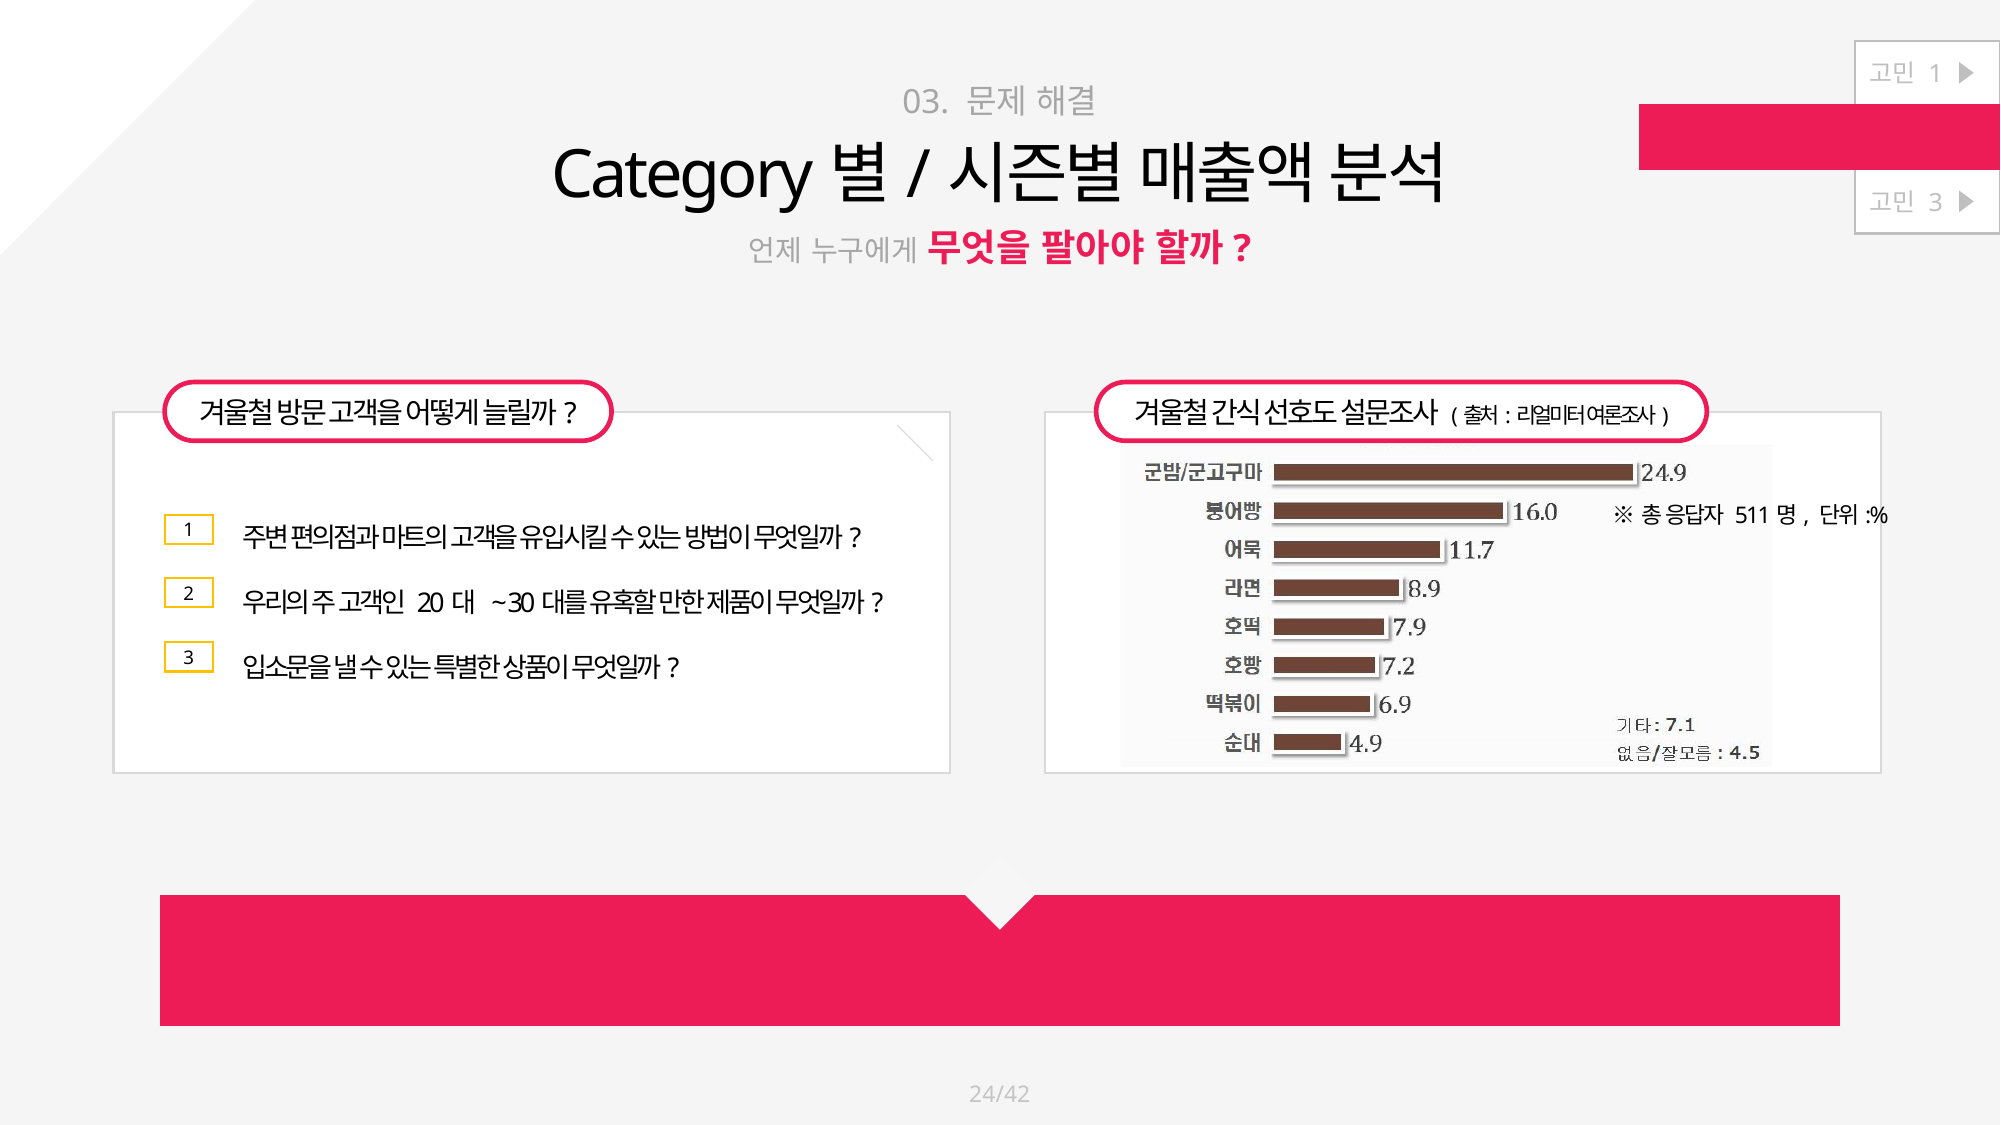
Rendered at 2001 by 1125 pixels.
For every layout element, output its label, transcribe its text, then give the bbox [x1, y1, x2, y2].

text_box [531, 72, 1469, 220]
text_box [1096, 381, 1882, 767]
text_box 언제 누구에게 무엇을 팔아야 할까? [733, 220, 1267, 277]
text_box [161, 868, 1839, 1025]
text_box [113, 381, 950, 774]
text_box [1044, 411, 1882, 774]
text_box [1640, 40, 2000, 234]
slide_number 24 [774, 1065, 1225, 1125]
